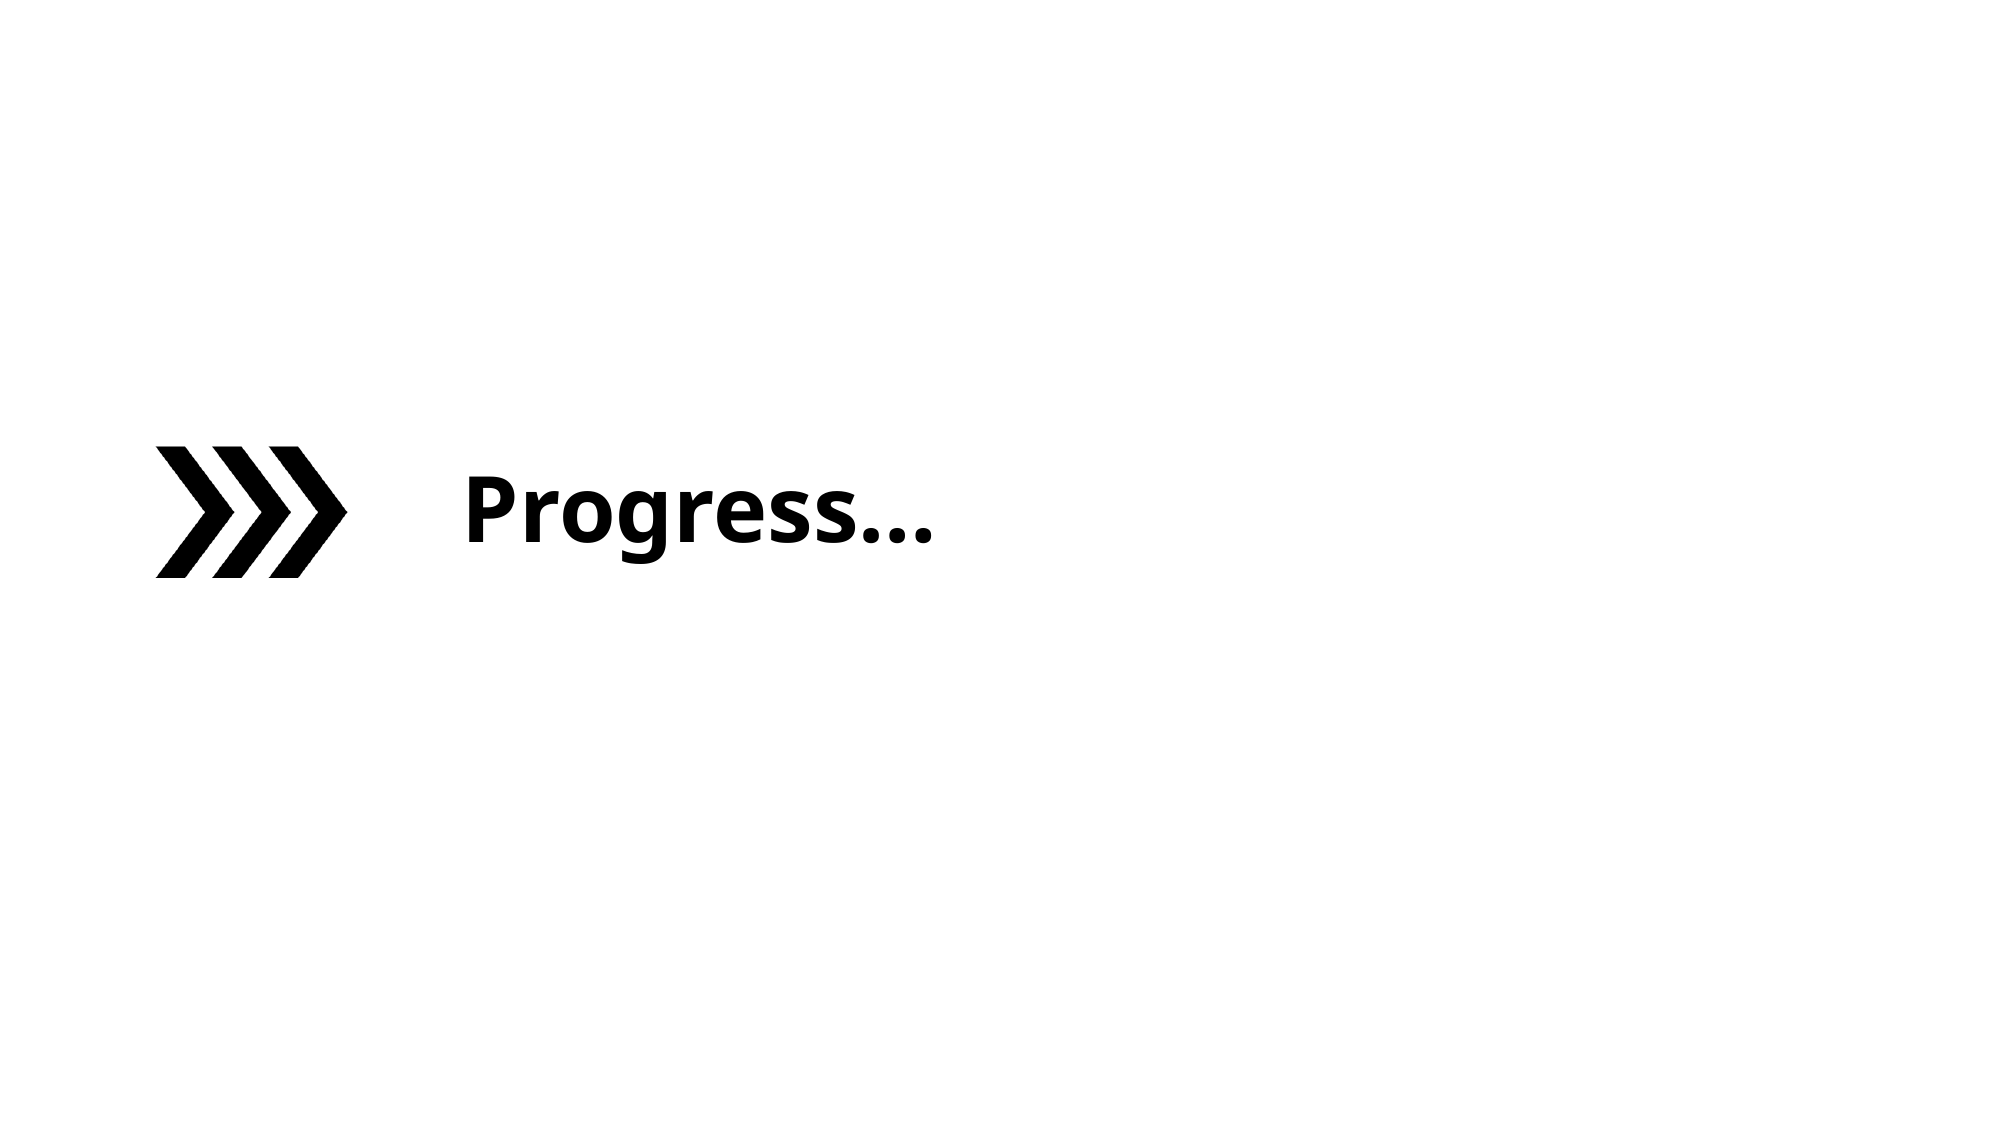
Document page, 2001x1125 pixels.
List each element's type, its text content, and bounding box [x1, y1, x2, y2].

text_box Progress… [446, 350, 1863, 675]
picture [137, 399, 363, 625]
